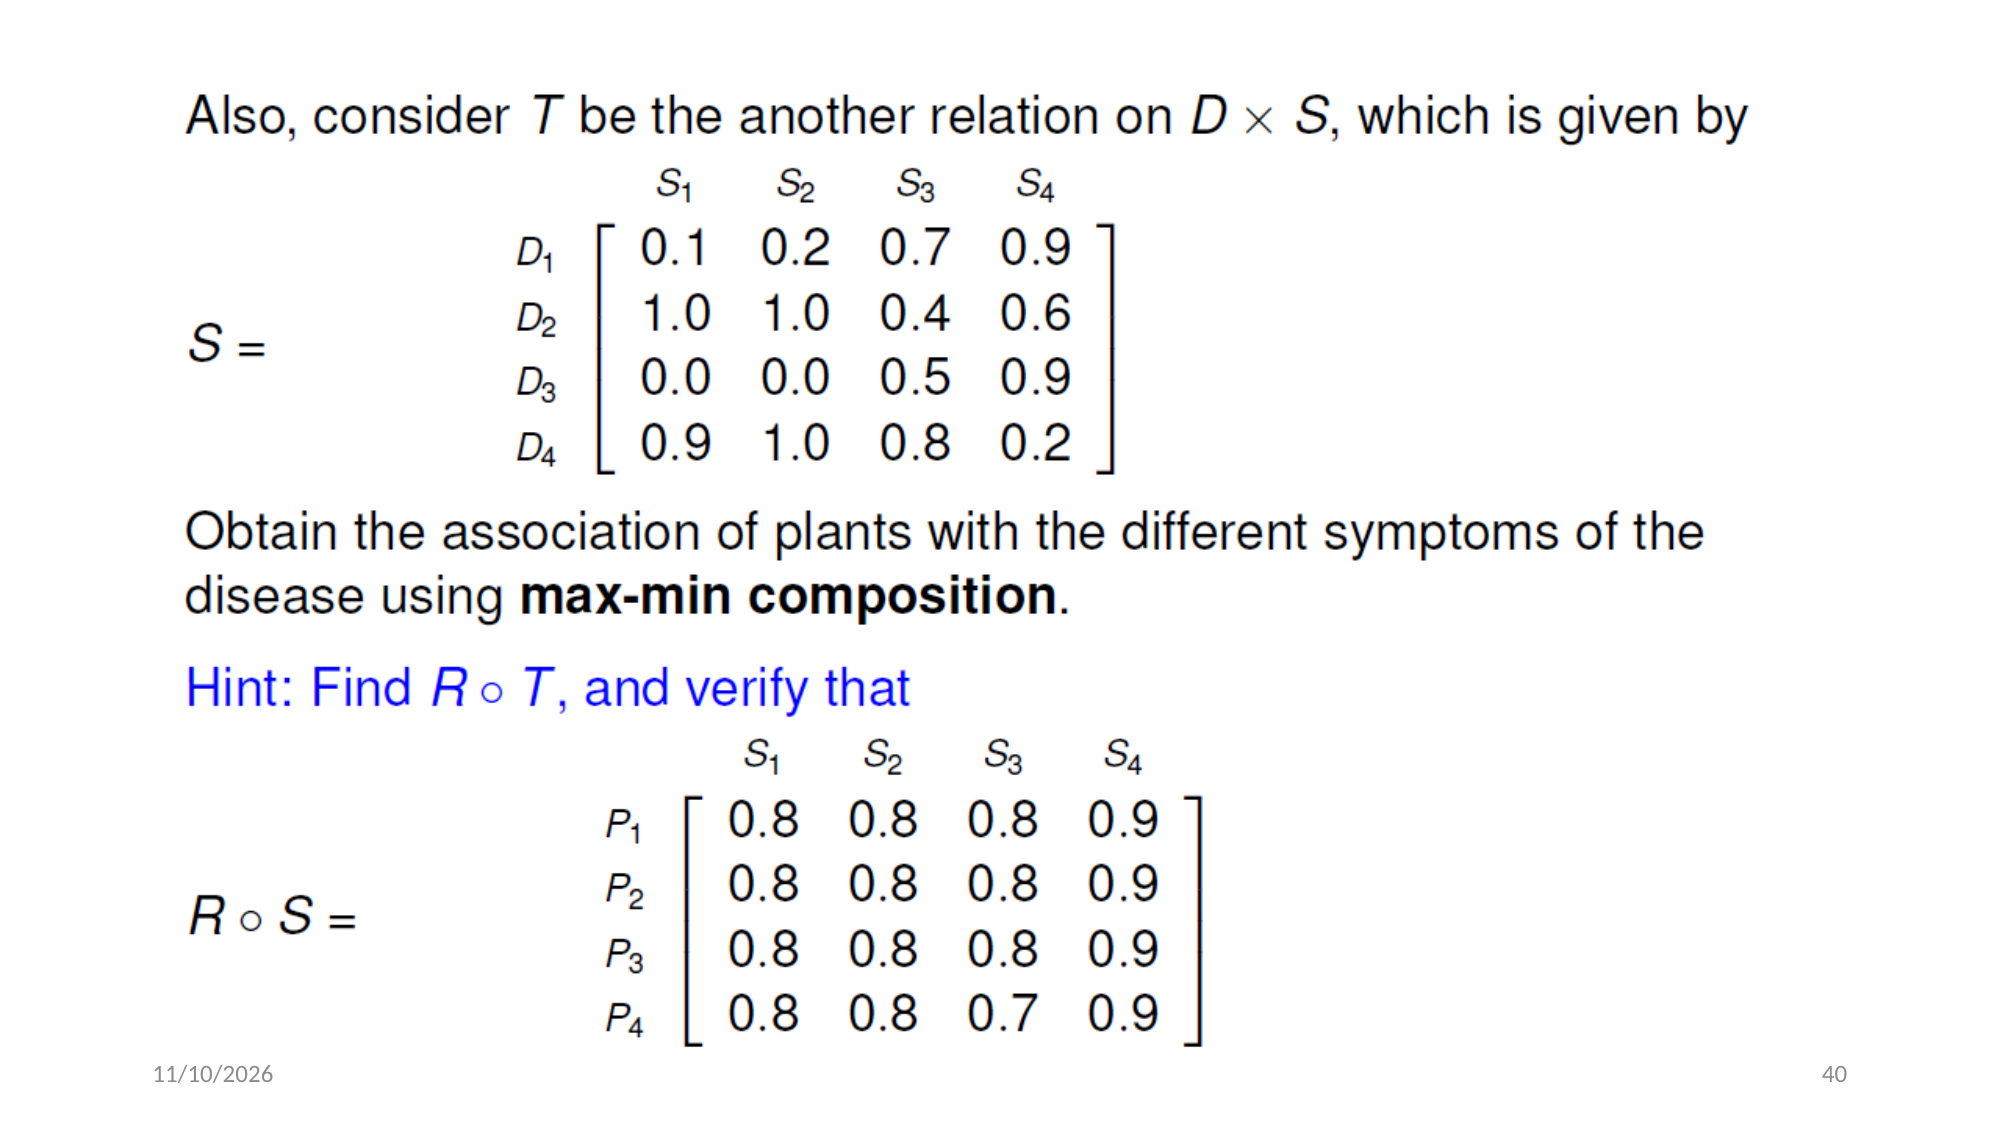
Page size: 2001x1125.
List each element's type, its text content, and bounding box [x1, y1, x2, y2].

picture [163, 37, 1808, 1058]
slide_number 40 [1752, 1042, 1863, 1103]
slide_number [137, 1042, 588, 1103]
